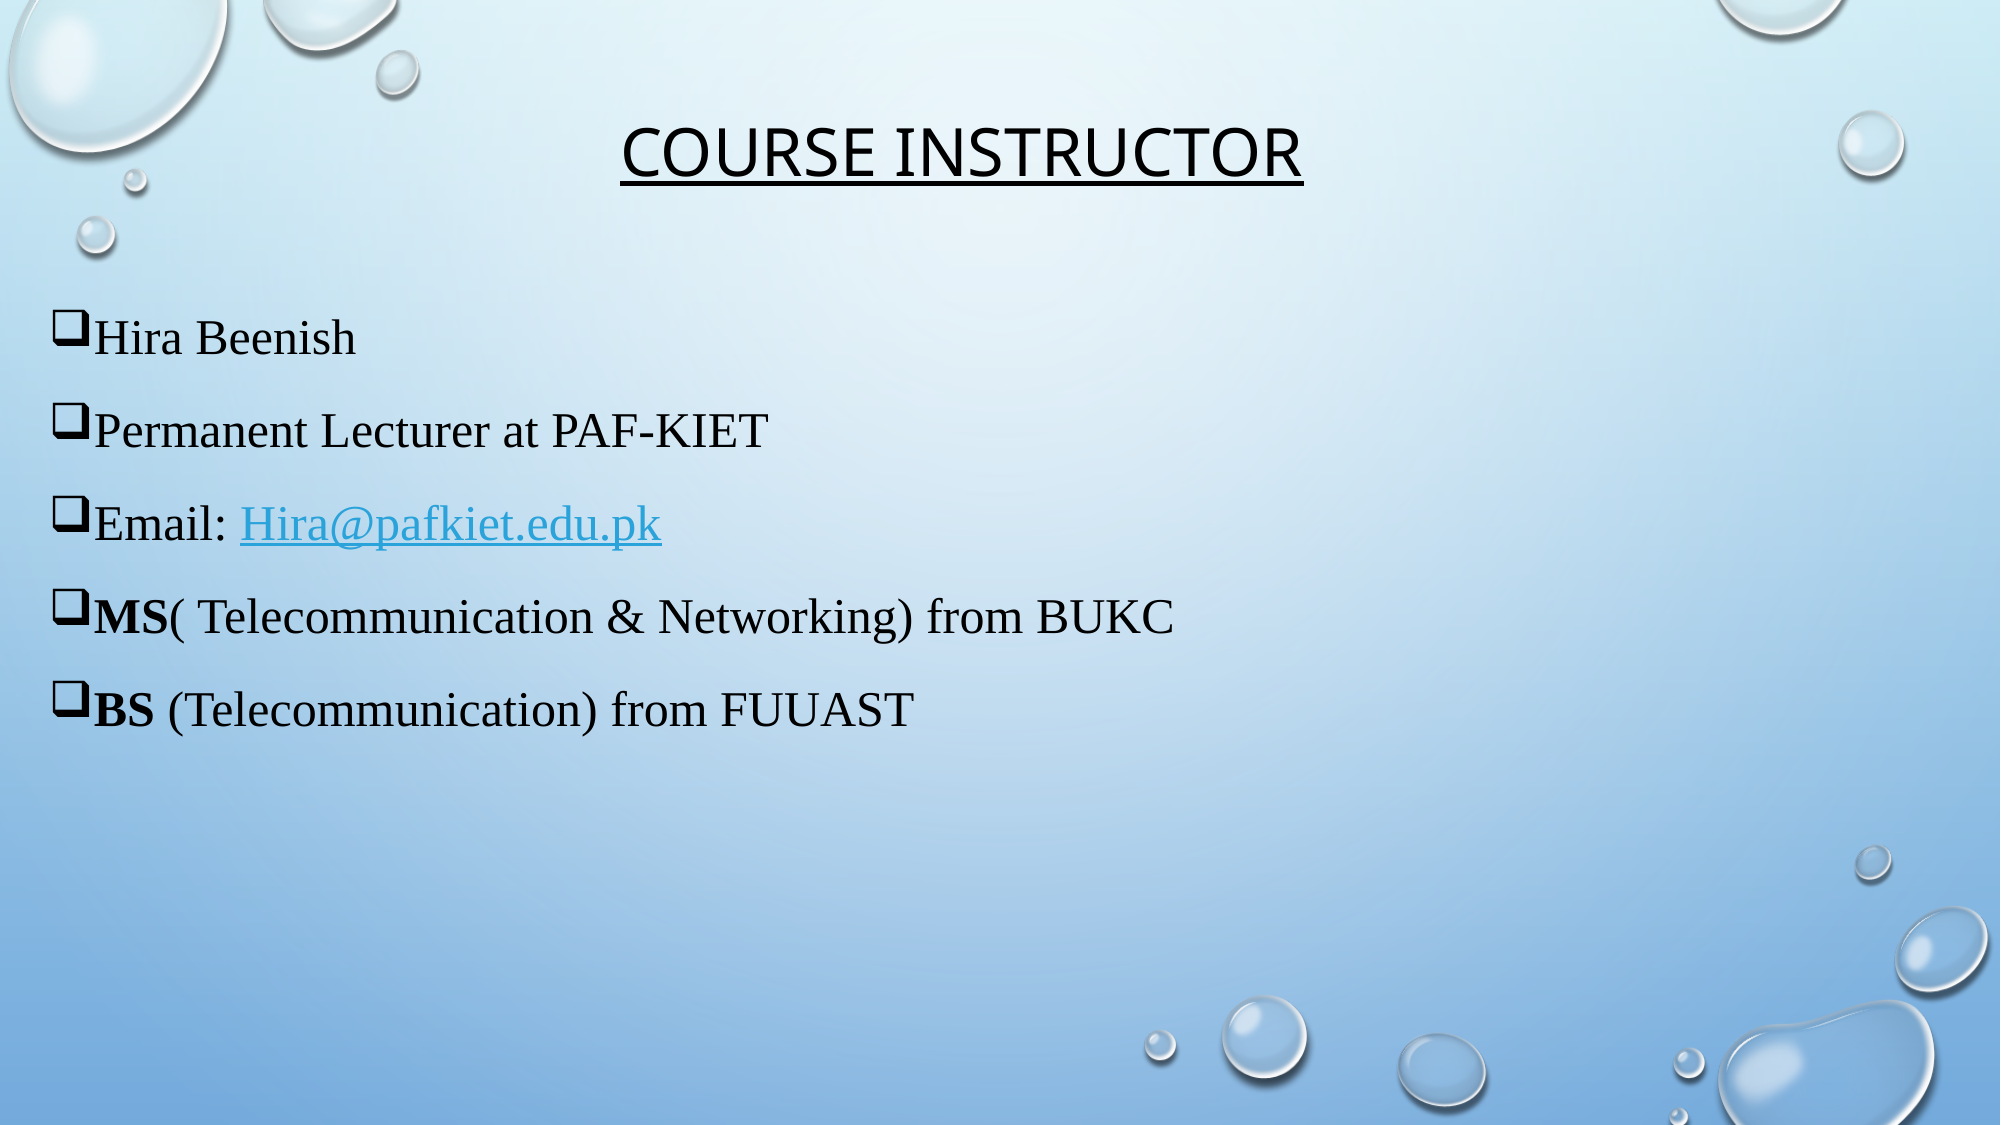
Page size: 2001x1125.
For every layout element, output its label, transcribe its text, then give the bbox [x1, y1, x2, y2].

title Course Instructor [111, 23, 1813, 285]
list Hira Beenish Permanent Lecturer at PAF-KIET Email: Hira@pafkiet.edu.pk MS( Telecommunication & Networking) from BUKC BS (Telecommunication) from FUUAST [34, 285, 1848, 847]
picture [0, 0, 2000, 1125]
